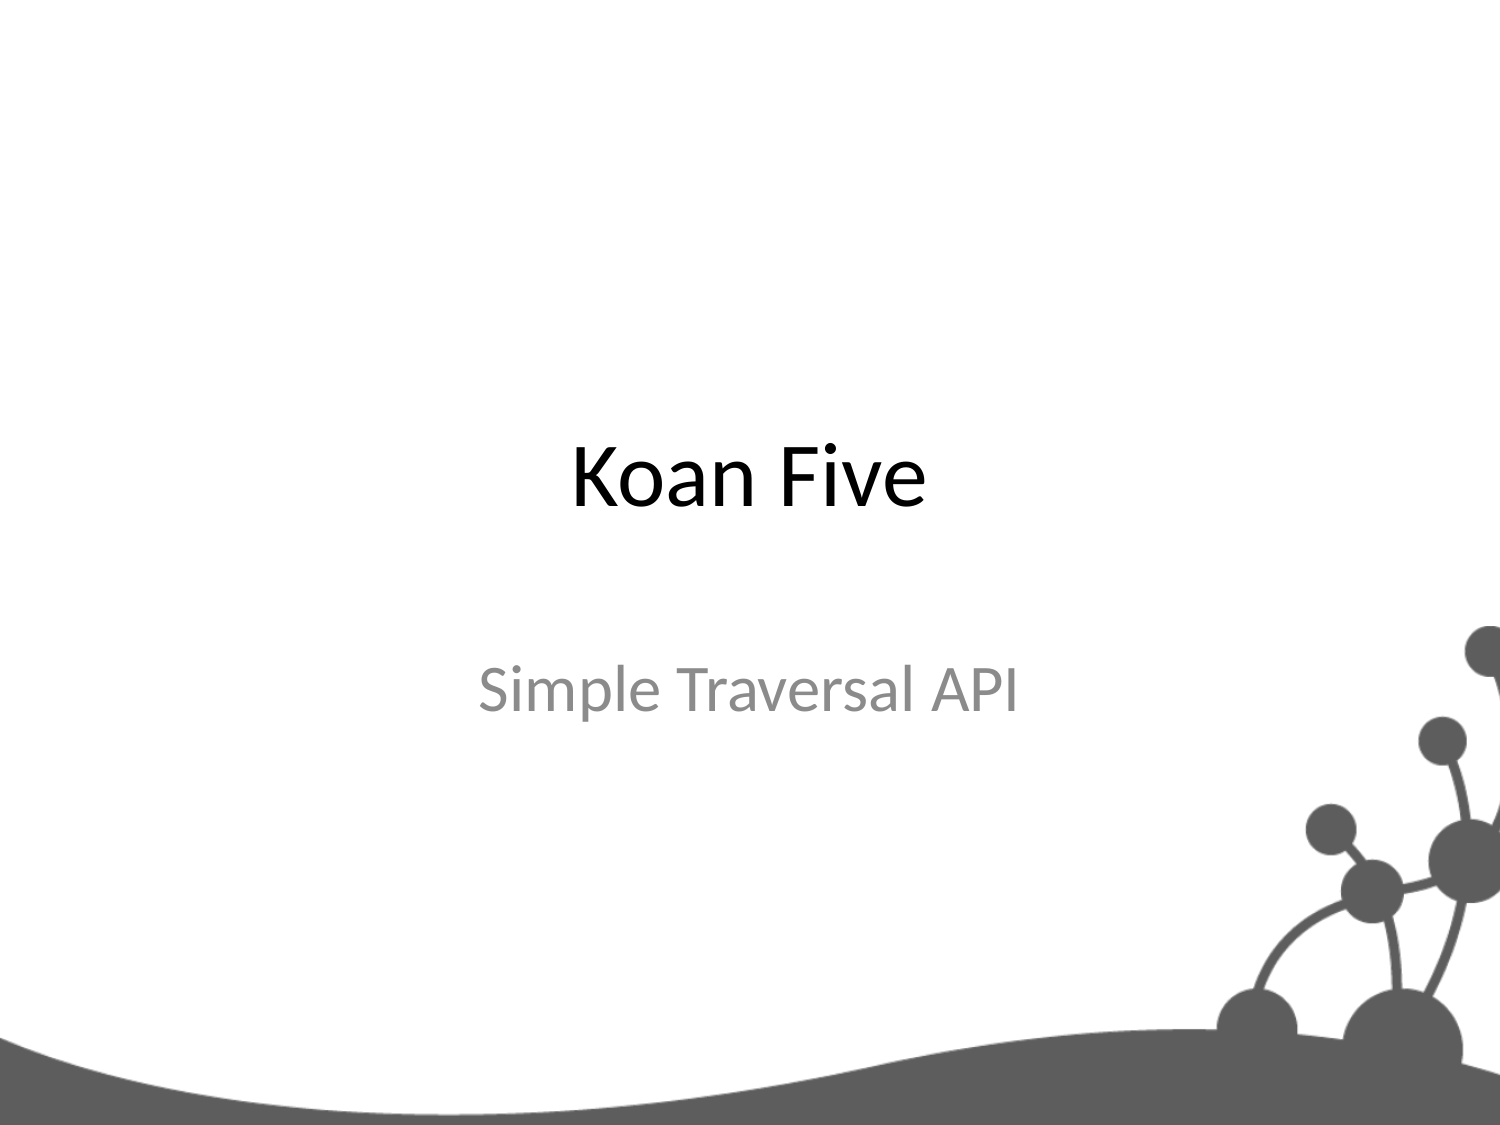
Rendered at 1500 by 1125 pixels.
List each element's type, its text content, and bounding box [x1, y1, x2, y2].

title Koan Five [112, 349, 1388, 591]
subtitle Simple Traversal API [225, 637, 1275, 925]
